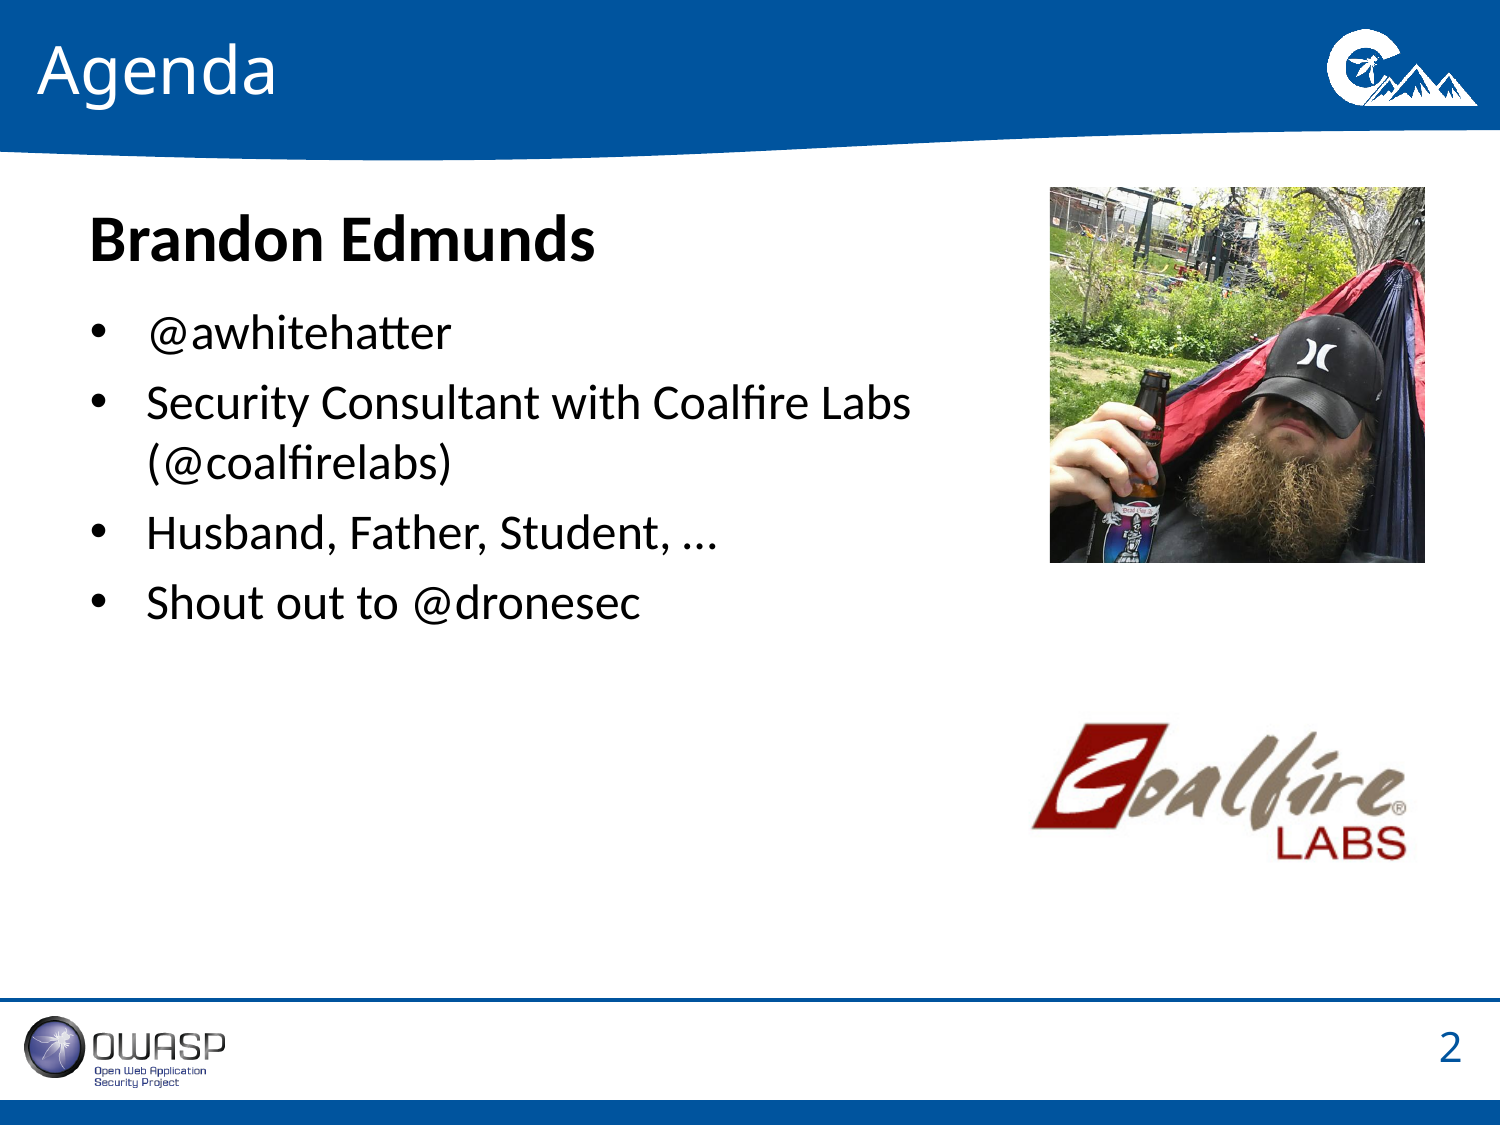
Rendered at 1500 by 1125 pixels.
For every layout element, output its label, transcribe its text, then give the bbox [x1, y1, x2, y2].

picture [24, 1016, 225, 1088]
picture [1004, 699, 1426, 880]
list Brandon Edmunds [75, 187, 1048, 292]
title Agenda [22, 22, 1298, 113]
list @awhitehatter Security Consultant with Coalfire Labs (@coalfirelabs) Husband, Father, Student, … Shout out to @dronesec [75, 292, 1100, 975]
picture [1327, 29, 1478, 106]
picture [1049, 187, 1426, 563]
